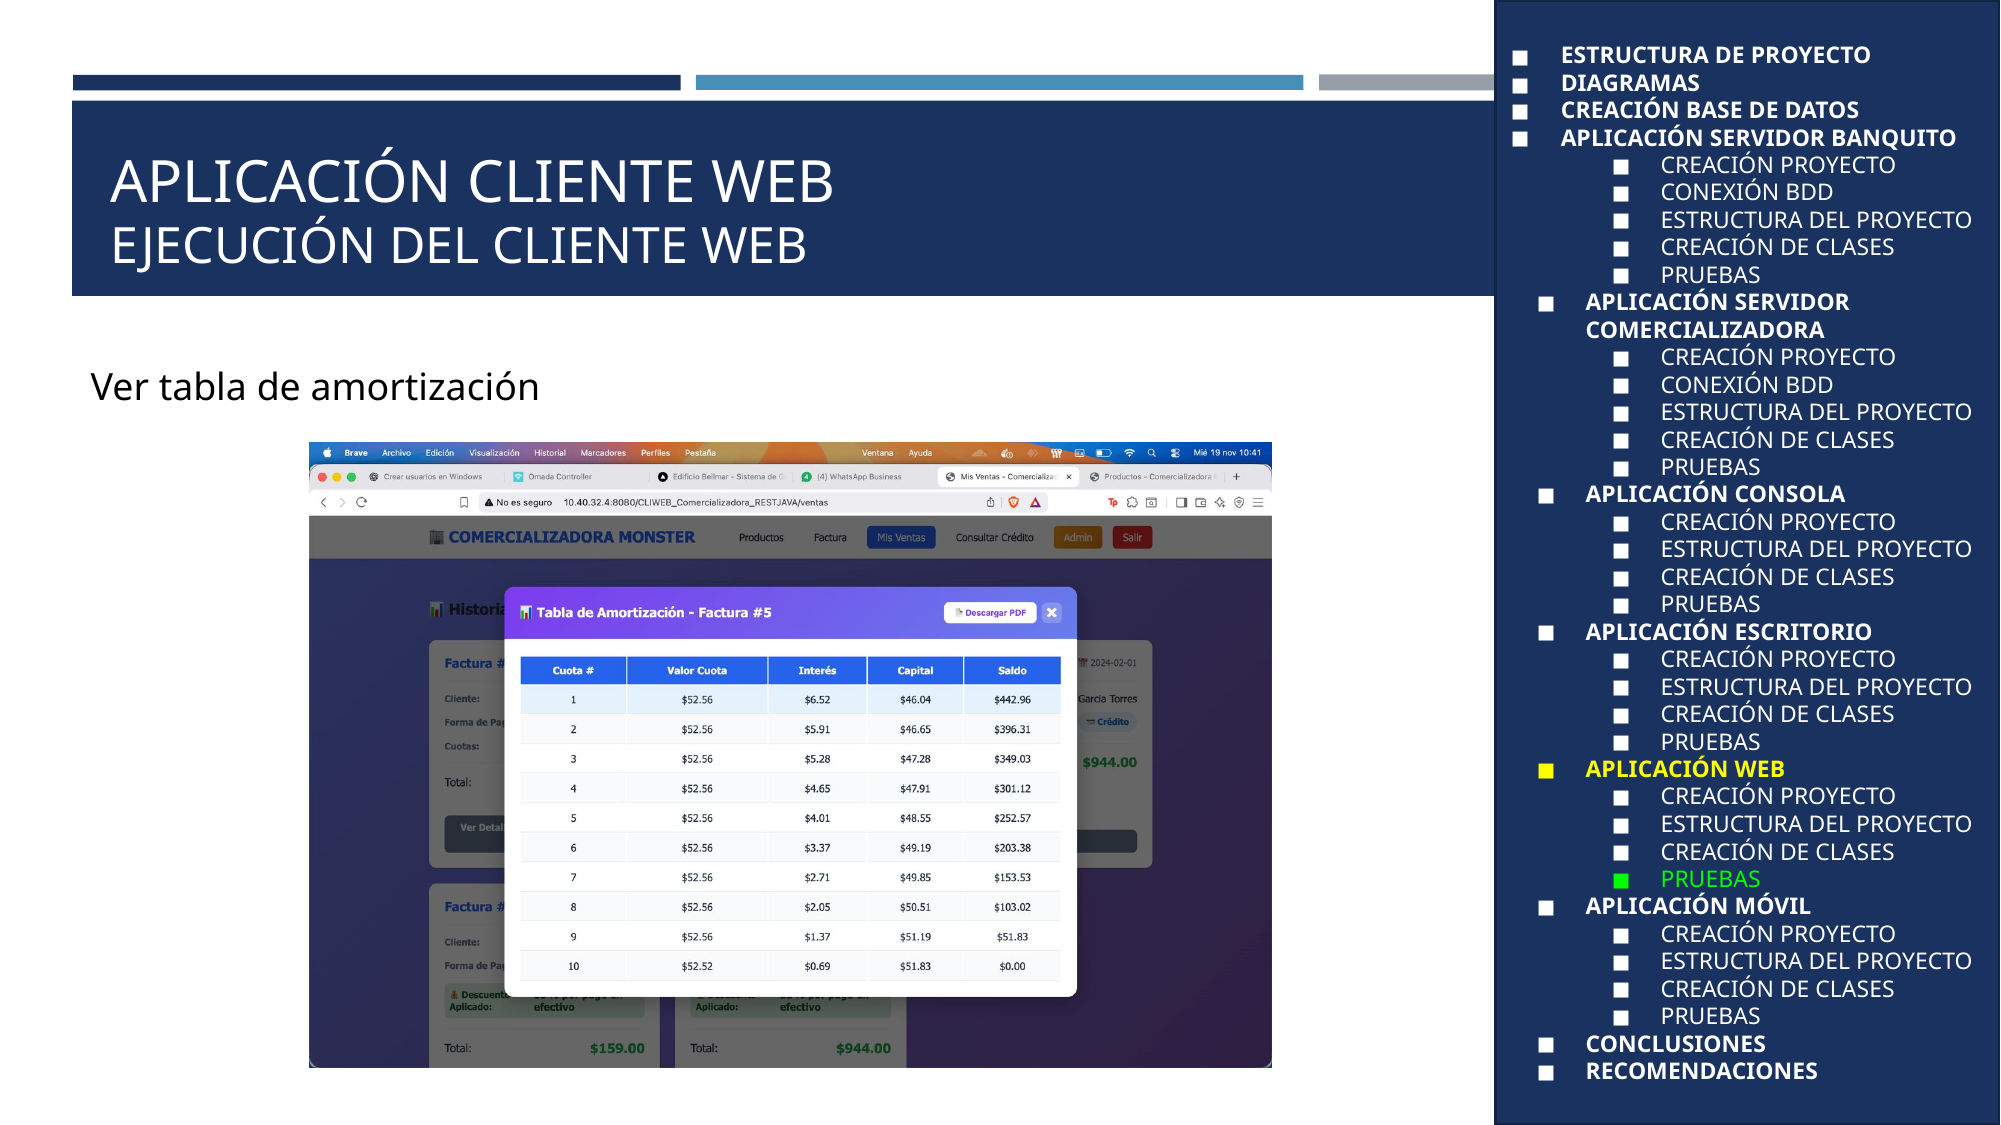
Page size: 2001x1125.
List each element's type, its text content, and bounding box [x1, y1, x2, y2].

title APLICACIÓN CLIENTE WEB EJECUCIÓN DEL CLIENTE WEB [95, 115, 1486, 282]
text_box ESTRUCTURA DE PROYECTO DIAGRAMAS CREACIÓN BASE DE DATOS APLICACIÓN SERVIDOR BANQUITO CREACIÓN PROYECTO CONEXIÓN BDD ESTRUCTURA DEL PROYECTO CREACIÓN DE CLASES PRUEBAS APLICACIÓN SERVIDOR COMERCIALIZADORA CREACIÓN PROYECTO CONEXIÓN BDD ESTRUCTURA DEL PROYECTO CREACIÓN DE CLASES PRUEBAS APLICACIÓN CONSOLA CREACIÓN PROYECTO ESTRUCTURA DEL PROYECTO CREACIÓN DE CLASES PRUEBAS APLICACIÓN ESCRITORIO CREACIÓN PROYECTO ESTRUCTURA DEL PROYECTO CREACIÓN DE CLASES PRUEBAS APLICACIÓN WEB CREACIÓN PROYECTO ESTRUCTURA DEL PROYECTO CREACIÓN DE CLASES PRUEBAS APLICACIÓN MÓVIL CREACIÓN PROYECTO ESTRUCTURA DEL PROYECTO CREACIÓN DE CLASES PRUEBAS CONCLUSIONES RECOMENDACIONES [1495, 0, 2000, 1125]
picture [309, 442, 1273, 1068]
list Ver tabla de amortización [75, 321, 1467, 450]
